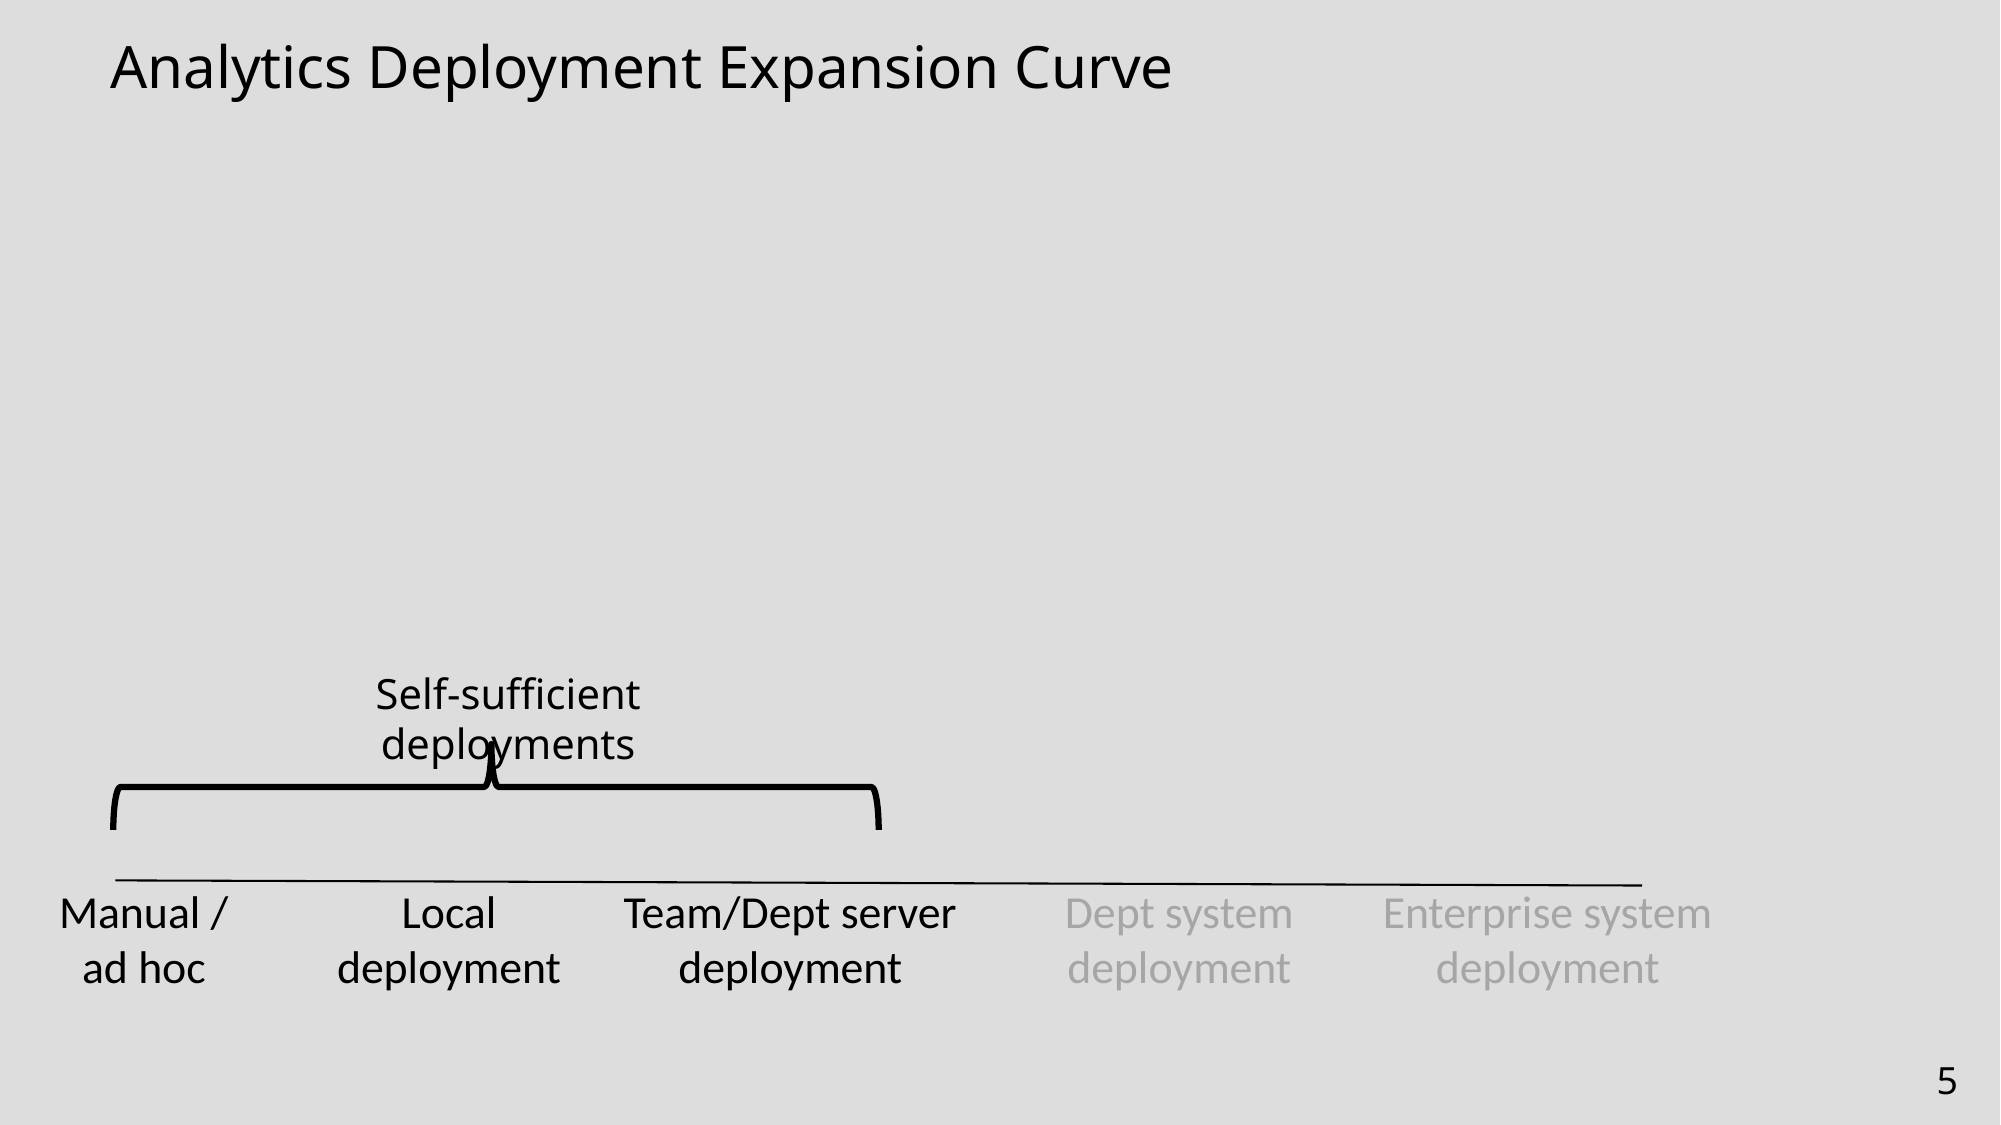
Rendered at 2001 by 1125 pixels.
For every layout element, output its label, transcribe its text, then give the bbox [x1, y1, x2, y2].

text_box Team/Dept server deployment [608, 886, 973, 1001]
text_box 5 [1910, 1049, 1985, 1110]
text_box Local deployment [316, 875, 582, 880]
text_box Enterprise system deployment [1368, 875, 1728, 1001]
text_box Analytics Deployment Expansion Curve [95, 22, 1475, 108]
text_box Team/Dept server deployment [608, 875, 973, 880]
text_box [115, 880, 1642, 886]
text_box Local deployment [316, 886, 582, 1001]
text_box Self-sufficient deployments [257, 660, 759, 776]
text_box Dept system deployment [991, 886, 1368, 1001]
text_box Manual / ad hoc [42, 875, 246, 1001]
text_box Dept system deployment [991, 875, 1368, 880]
text_box [112, 776, 880, 830]
